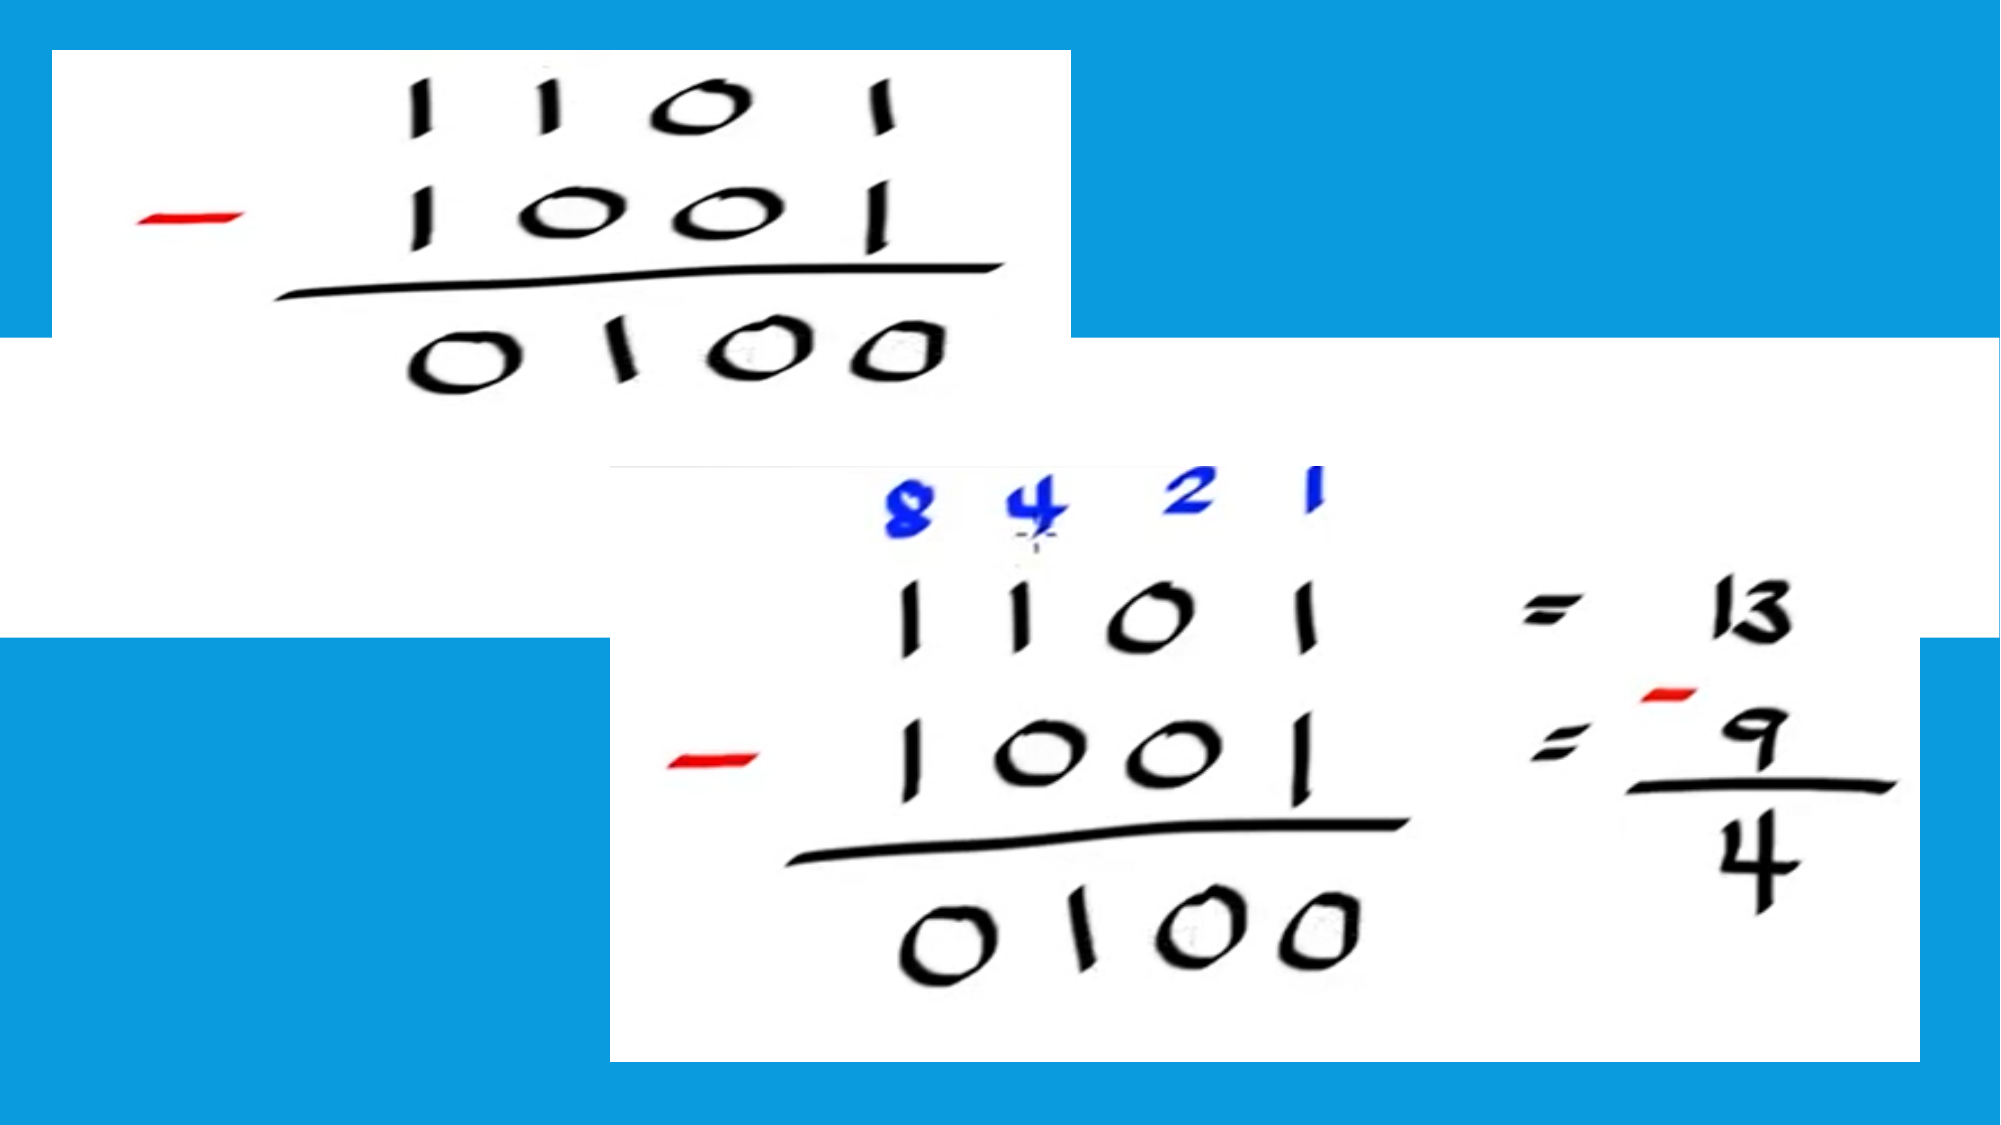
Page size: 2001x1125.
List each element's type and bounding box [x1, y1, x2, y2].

picture [51, 51, 1071, 445]
picture [609, 466, 1920, 1061]
